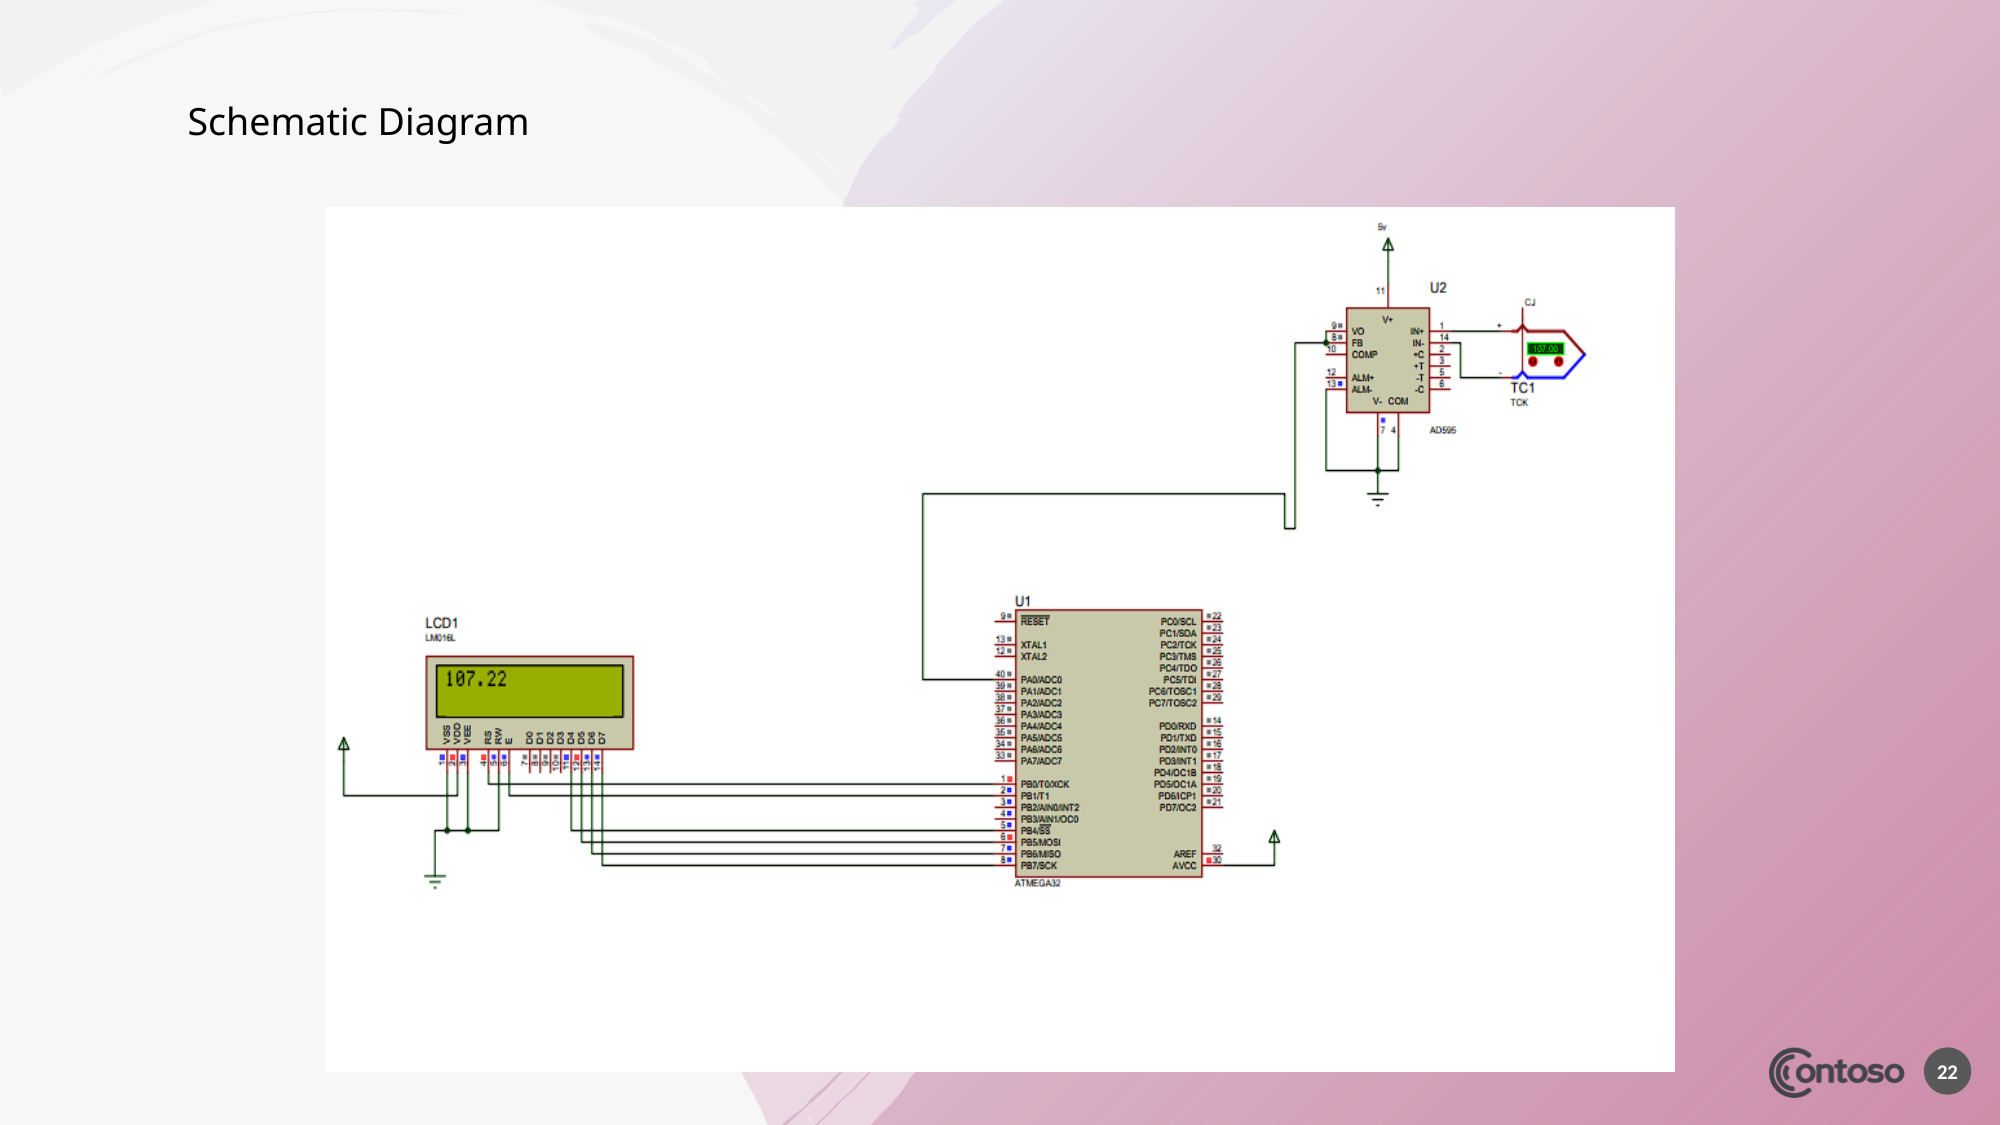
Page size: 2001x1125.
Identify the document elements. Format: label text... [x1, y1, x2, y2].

slide_number 22 [1923, 1047, 1972, 1095]
text_box Schematic Diagram [172, 90, 874, 150]
picture [324, 207, 1675, 1072]
